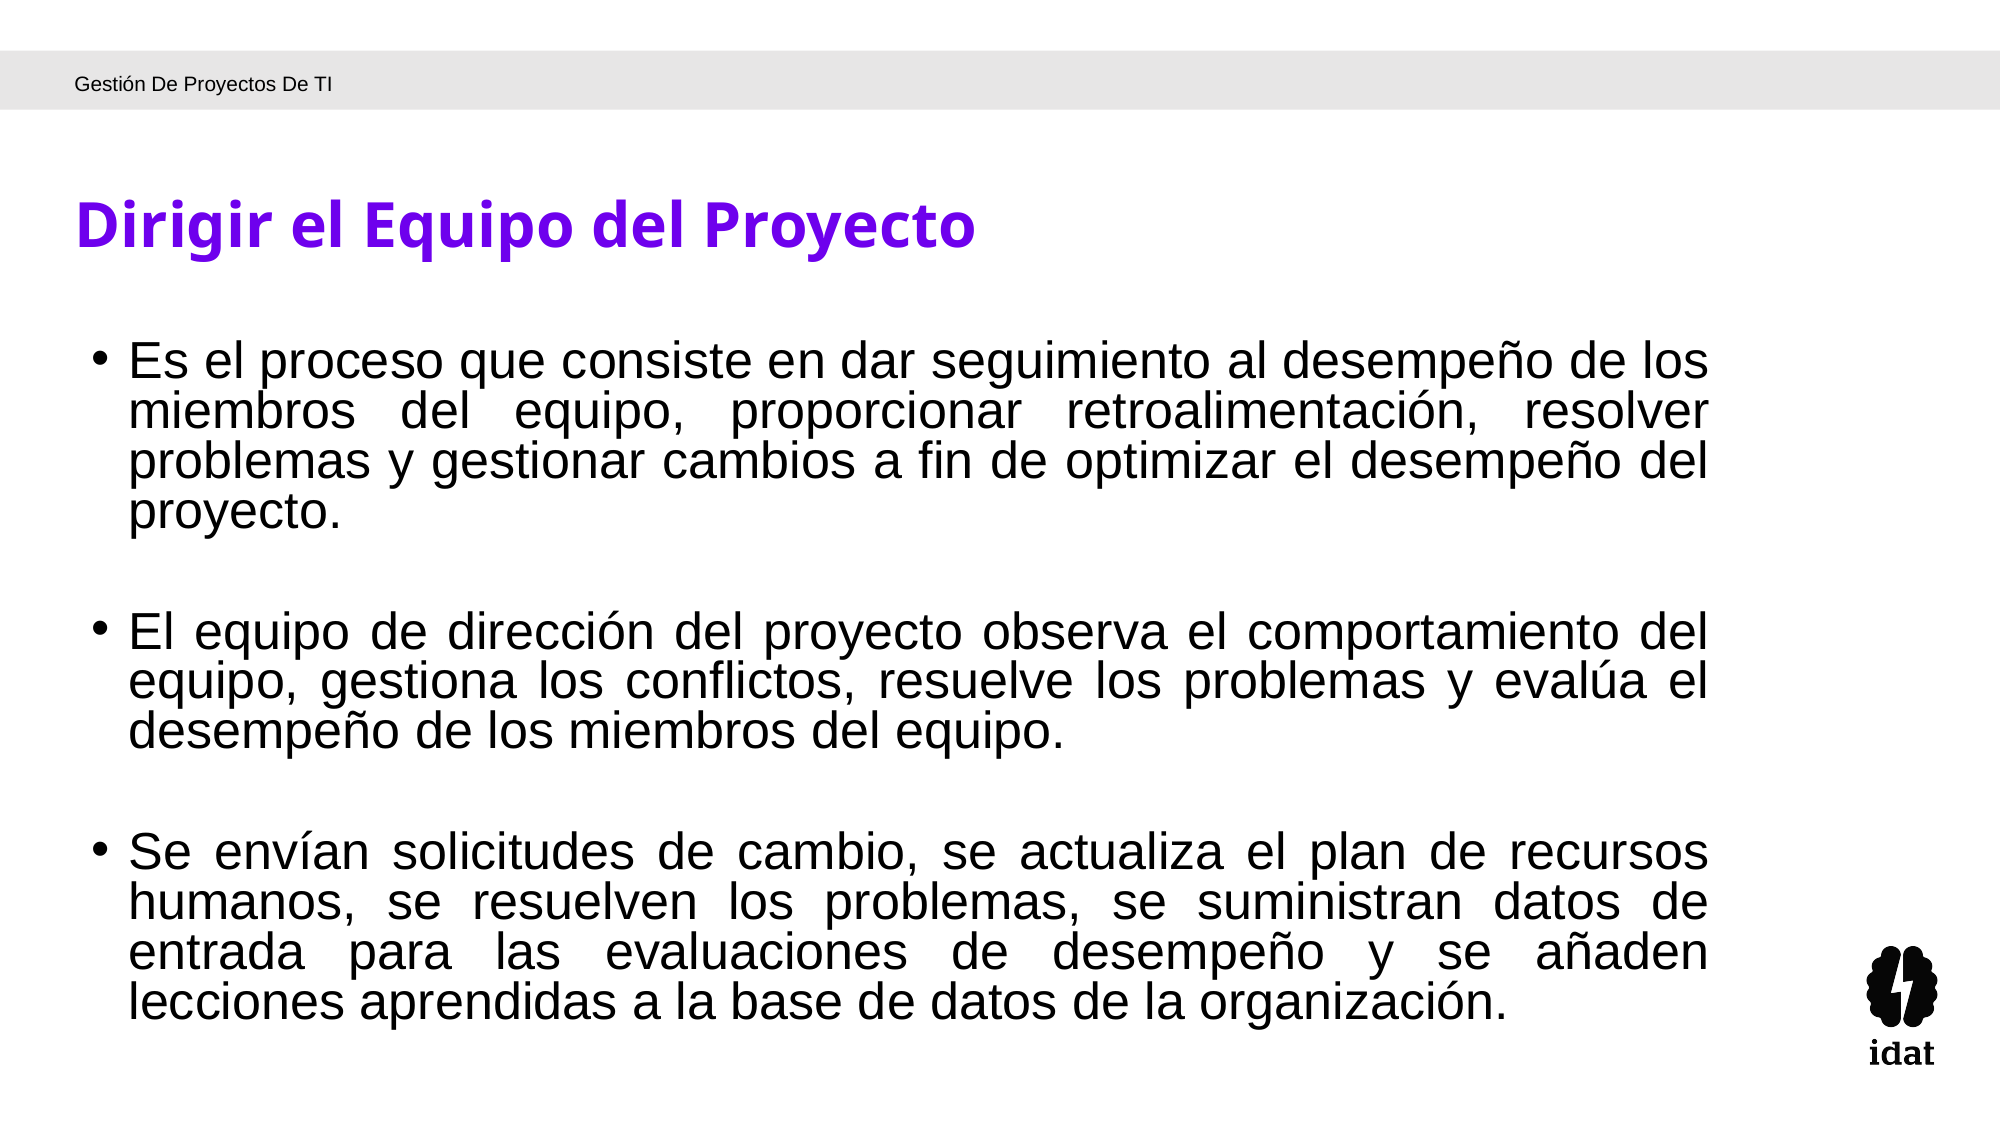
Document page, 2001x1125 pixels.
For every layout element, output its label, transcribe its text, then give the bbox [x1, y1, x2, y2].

list Gestión De Proyectos De TI [74, 58, 690, 106]
list Dirigir el Equipo del Proyecto [74, 194, 1227, 274]
text_box Es el proceso que consiste en dar seguimiento al desempeño de los miembros del equipo, proporcionar retroalimentación, resolver problemas y gestionar cambios a fin de optimizar el desempeño del proyecto. El equipo de dirección del proyecto observa el comportamiento del equipo, gestiona los conflictos, resuelve los problemas y evalúa el desempeño de los miembros del equipo. Se envían solicitudes de cambio, se actualiza el plan de recursos humanos, se resuelven los problemas, se suministran datos de entrada para las evaluaciones de desempeño y se añaden lecciones aprendidas a la base de datos de la organización. [1, 331, 1725, 1107]
picture [1866, 946, 1938, 1065]
